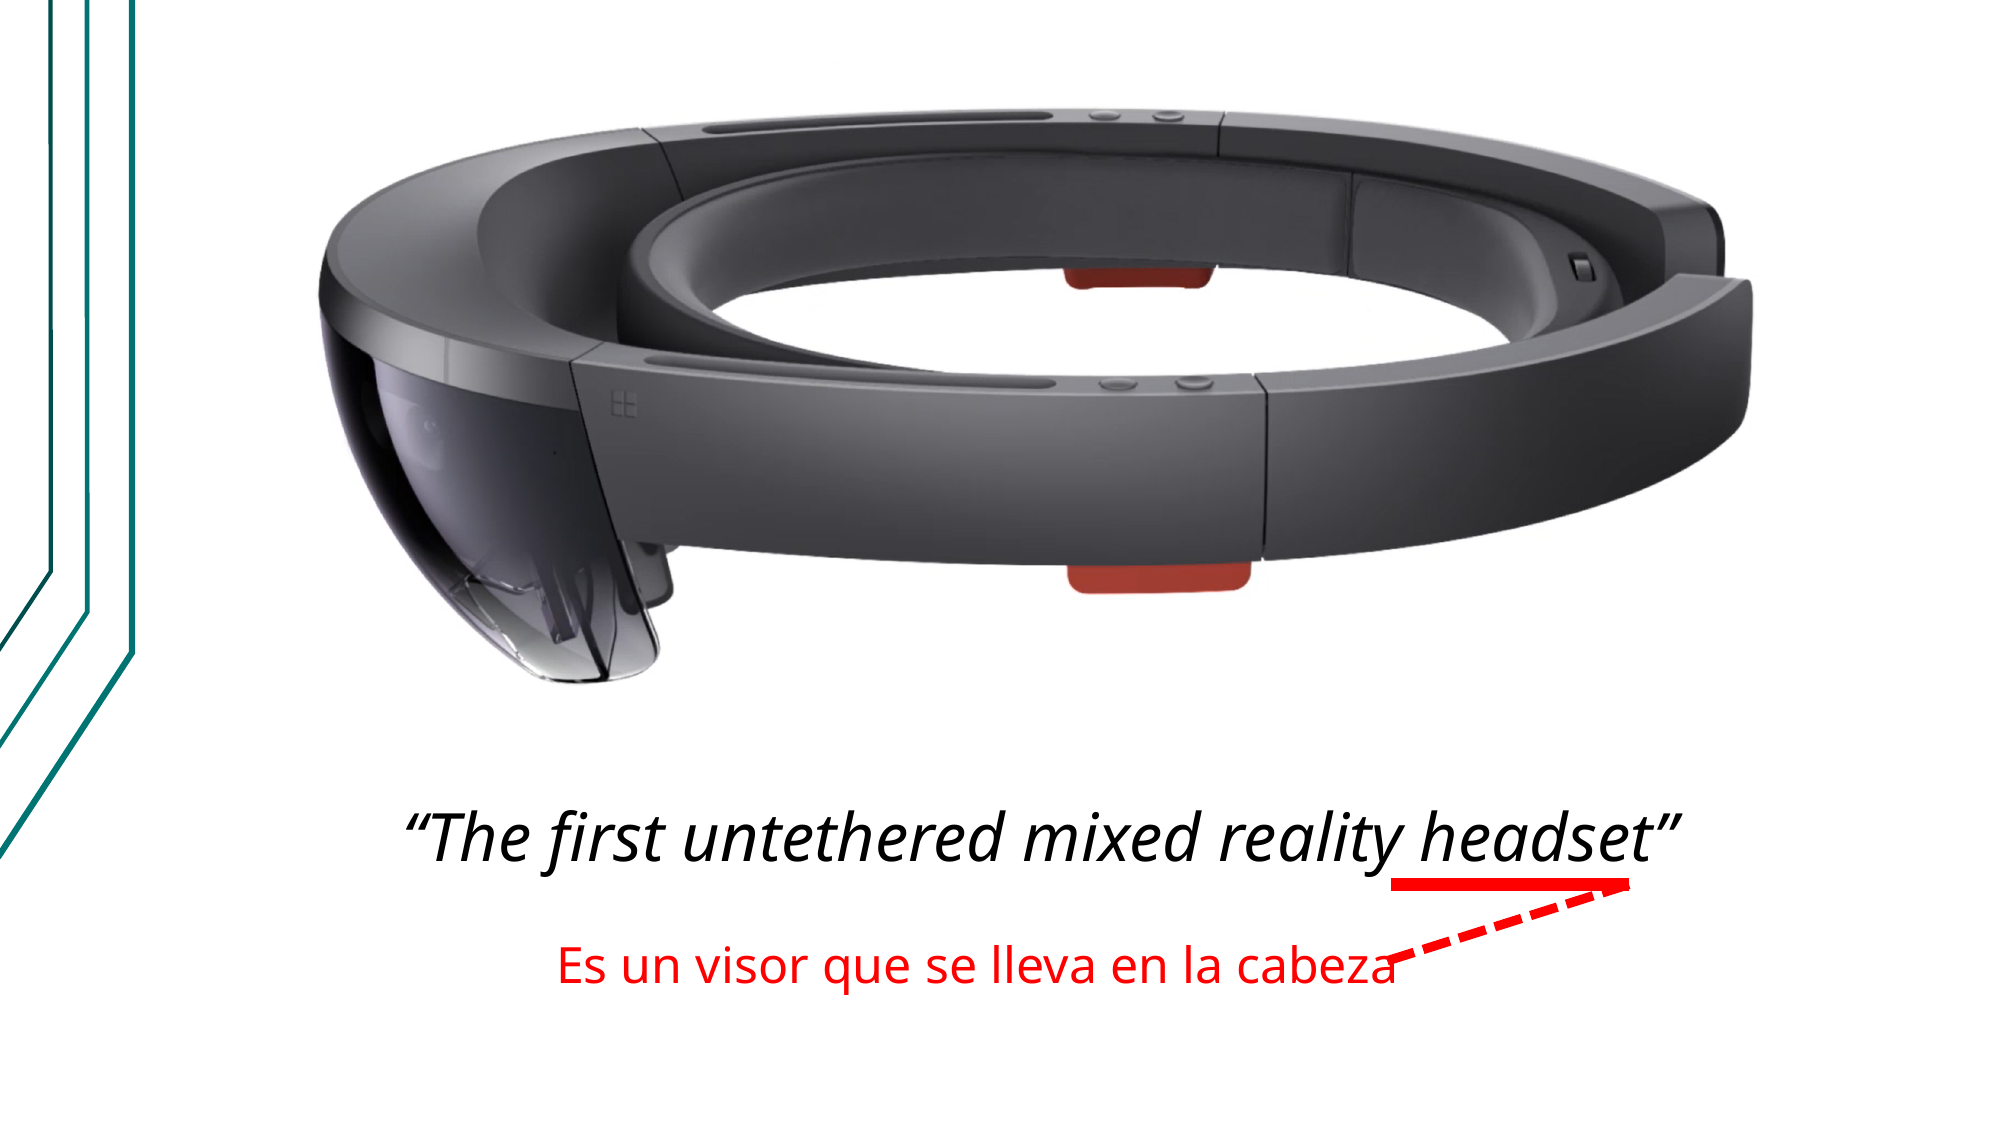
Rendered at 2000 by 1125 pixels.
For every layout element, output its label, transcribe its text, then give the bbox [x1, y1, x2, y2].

text_box “The first untethered mixed reality headset” [387, 787, 1713, 883]
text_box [541, 884, 1867, 1003]
picture [236, 37, 1863, 767]
